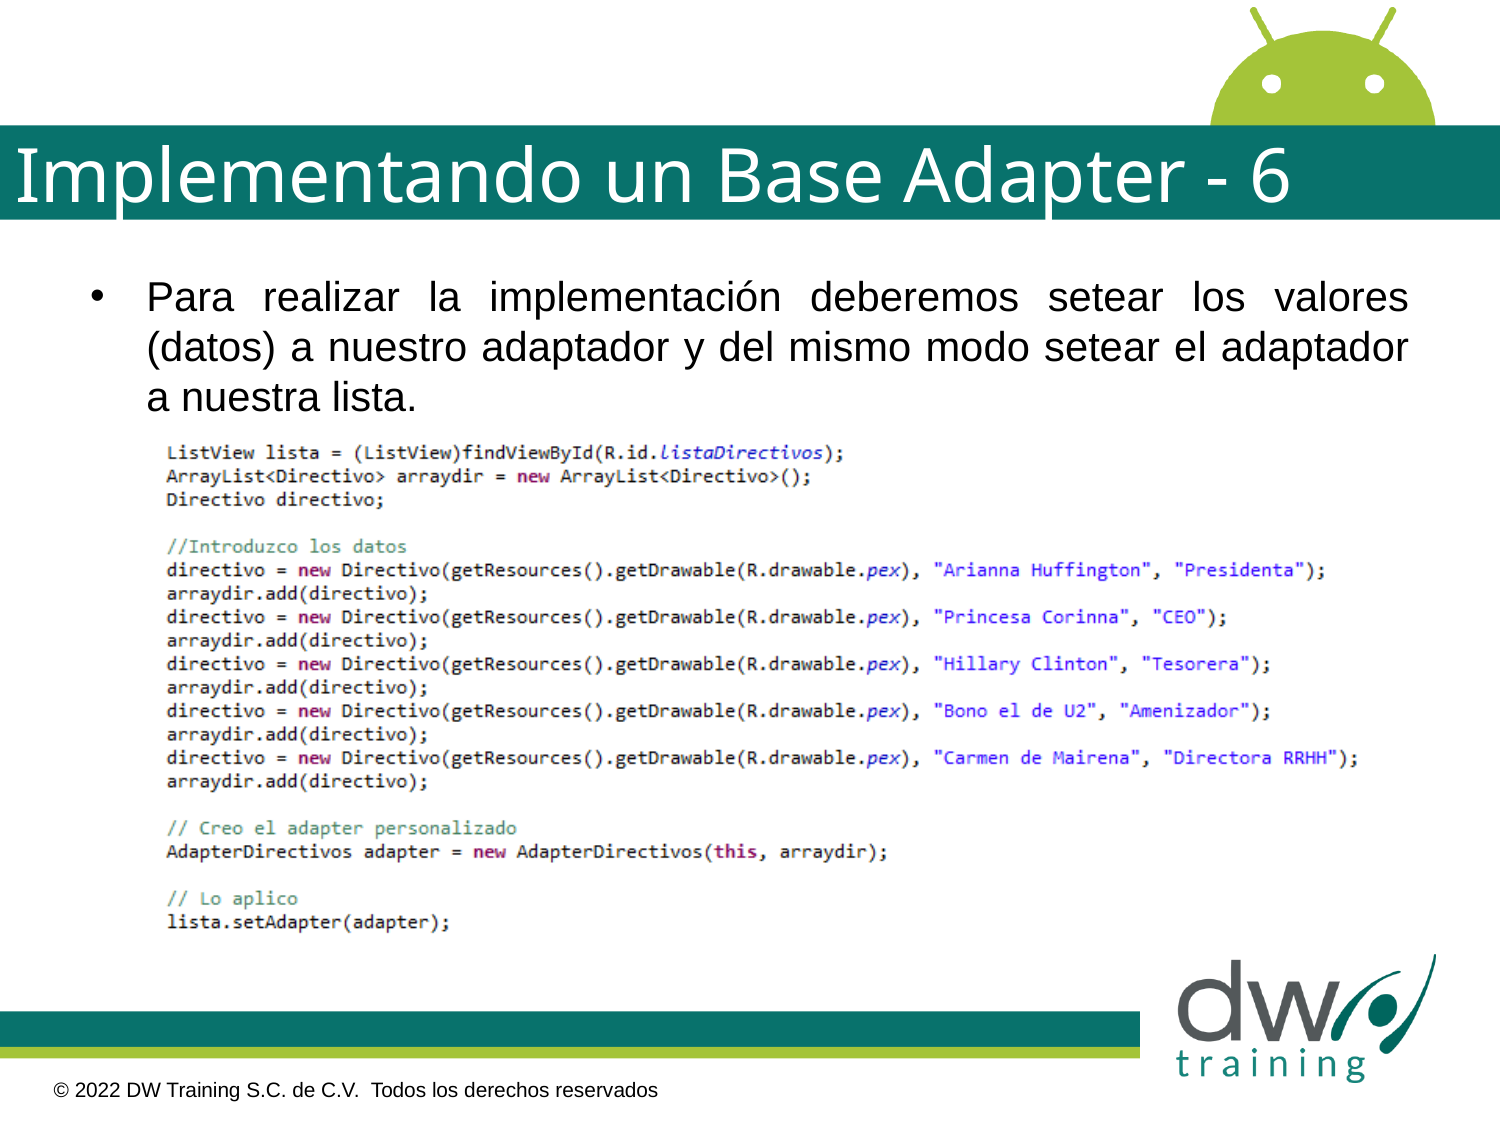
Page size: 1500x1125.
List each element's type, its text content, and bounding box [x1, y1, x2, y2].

list Para realizar la implementación deberemos setear los valores (datos) a nuestro adaptador y del mismo modo setear el adaptador a nuestra lista. [75, 262, 1425, 1005]
picture [159, 430, 1388, 941]
picture [1175, 954, 1436, 1083]
picture [1210, 7, 1436, 125]
title Implementando un Base Adapter - 6 [0, 125, 1388, 220]
